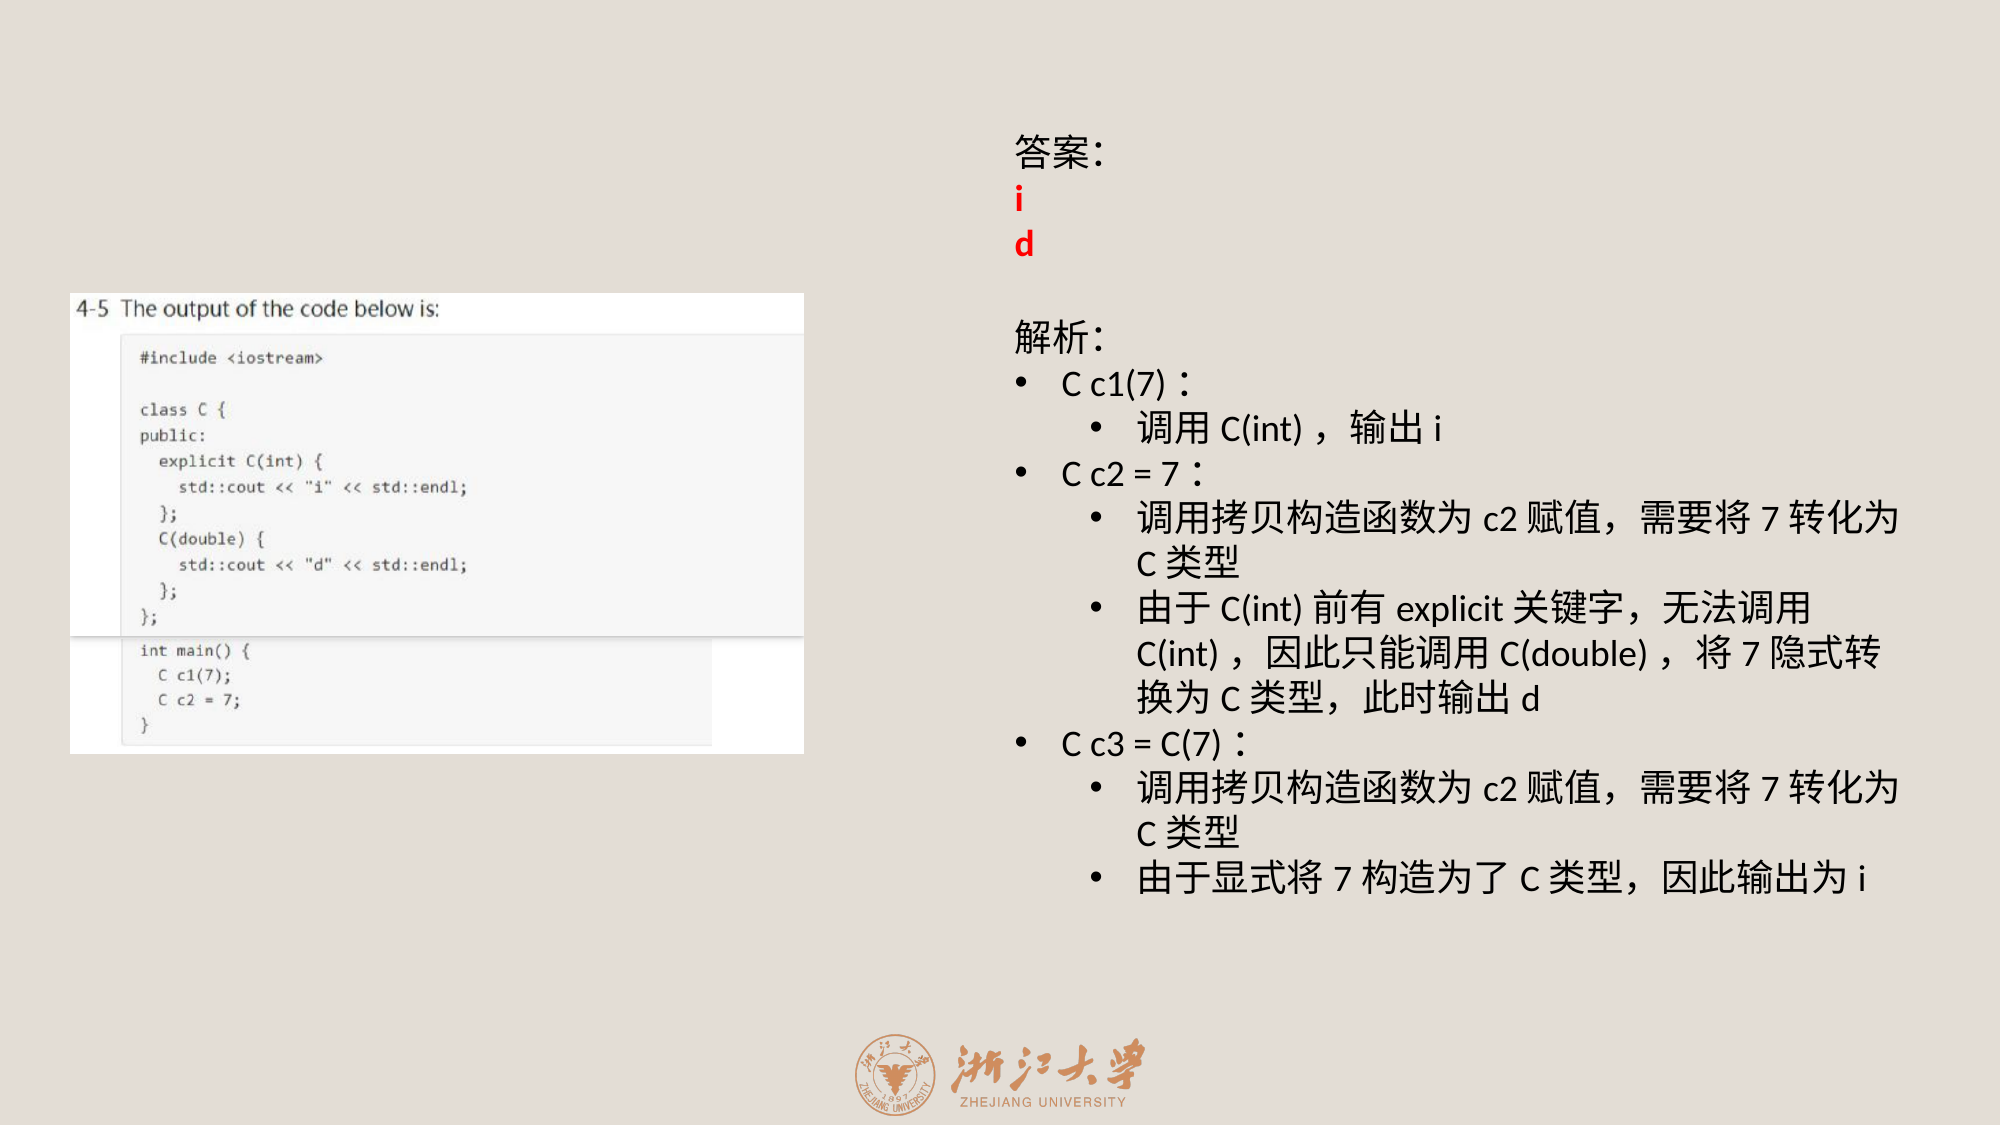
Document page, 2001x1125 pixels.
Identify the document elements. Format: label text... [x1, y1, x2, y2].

text_box 解析： C c1(7)： 调用C(int)，输出i C c2 = 7： 调用拷贝构造函数为c2赋值，需要将7转化为C类型 由于C(int)前有explicit关键字，无法调用C(int)，因此只能调用C(double)，将7隐式转换为C类型，此时输出d C c3 = C(7)： 调用拷贝构造函数为c2赋值，需要将7转化为C类型 由于显式将7构造为了C类型，因此输出为i [999, 306, 1923, 907]
text_box 答案： i d [999, 121, 1923, 271]
picture [70, 293, 804, 754]
picture [855, 1034, 1145, 1116]
